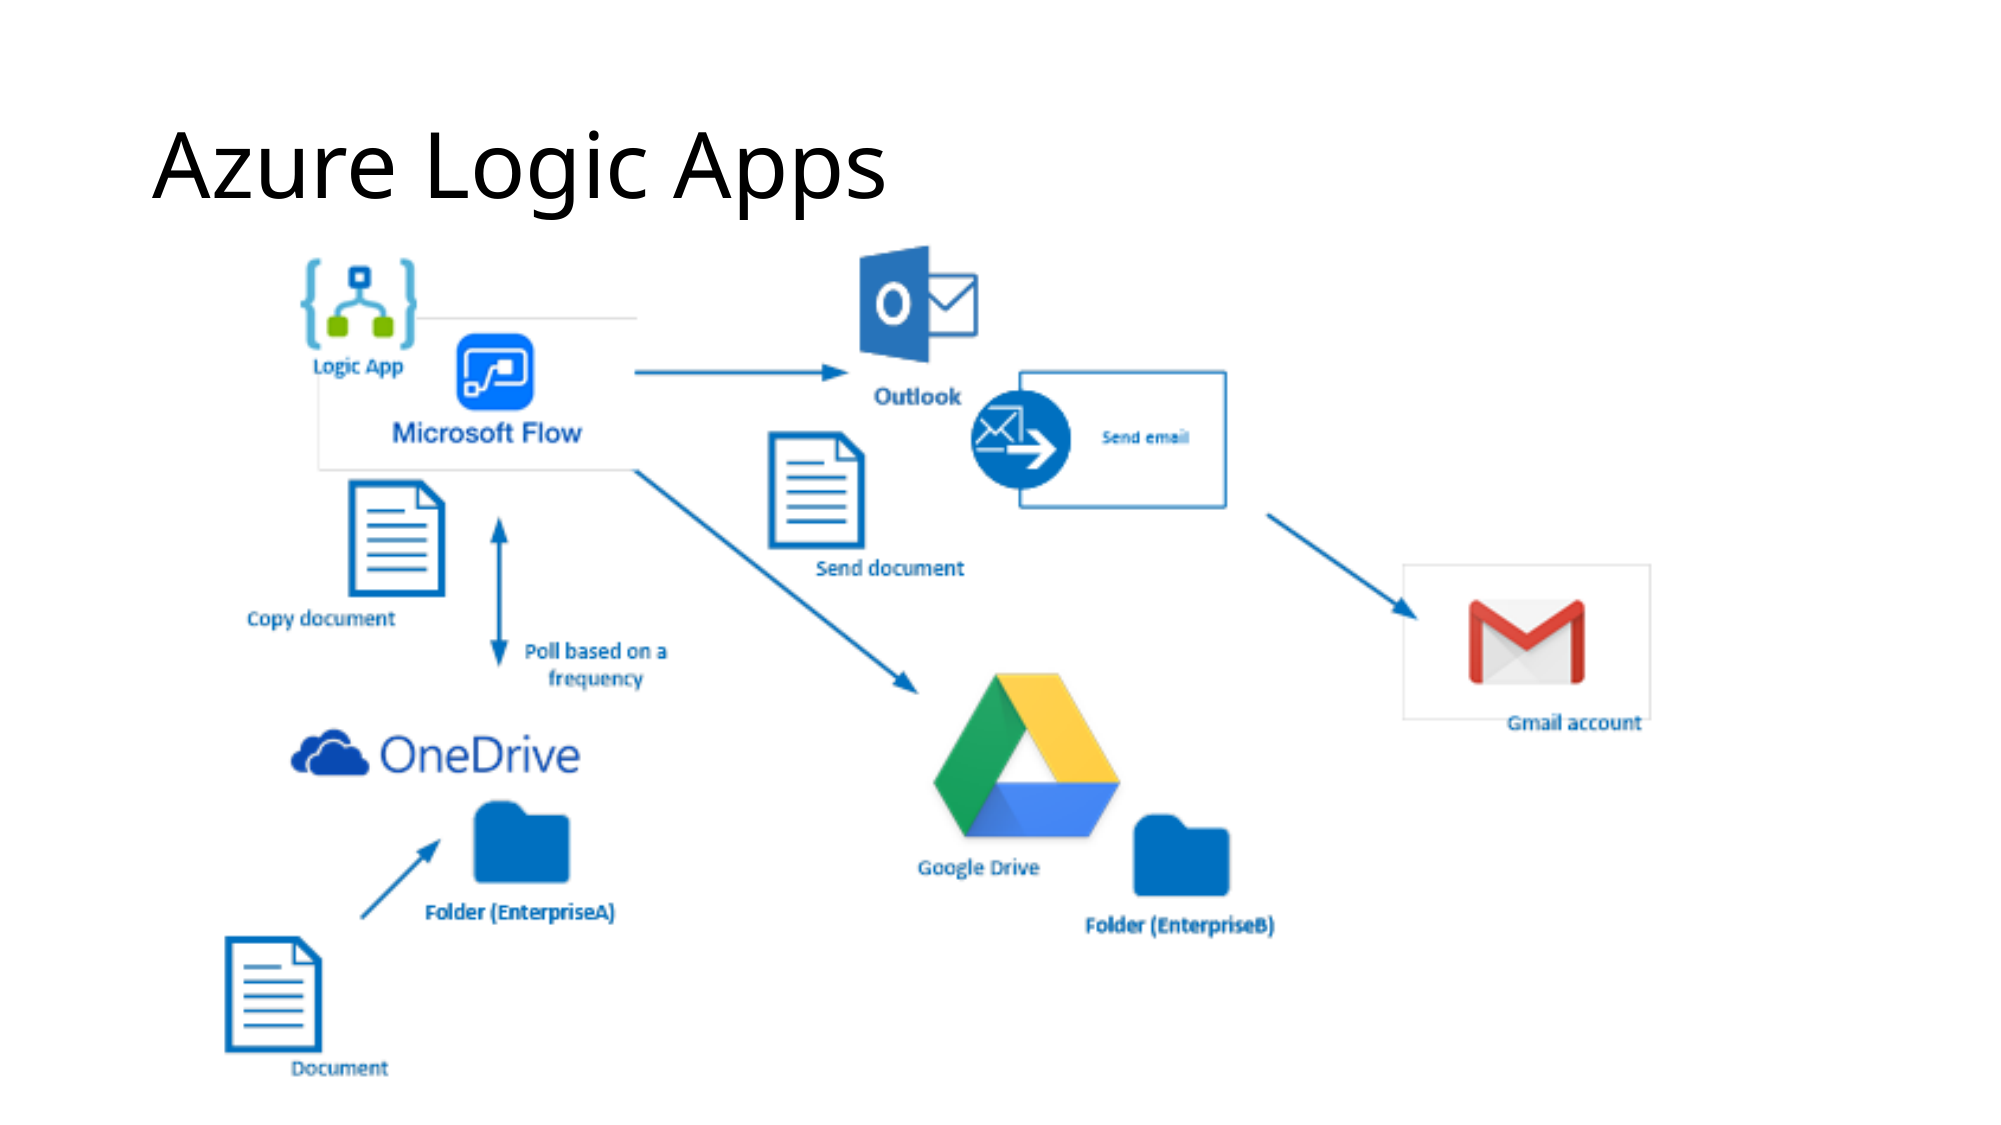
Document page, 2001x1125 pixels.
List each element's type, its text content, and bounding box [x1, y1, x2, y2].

title Azure Logic Apps [137, 59, 1863, 278]
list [196, 242, 1678, 1091]
